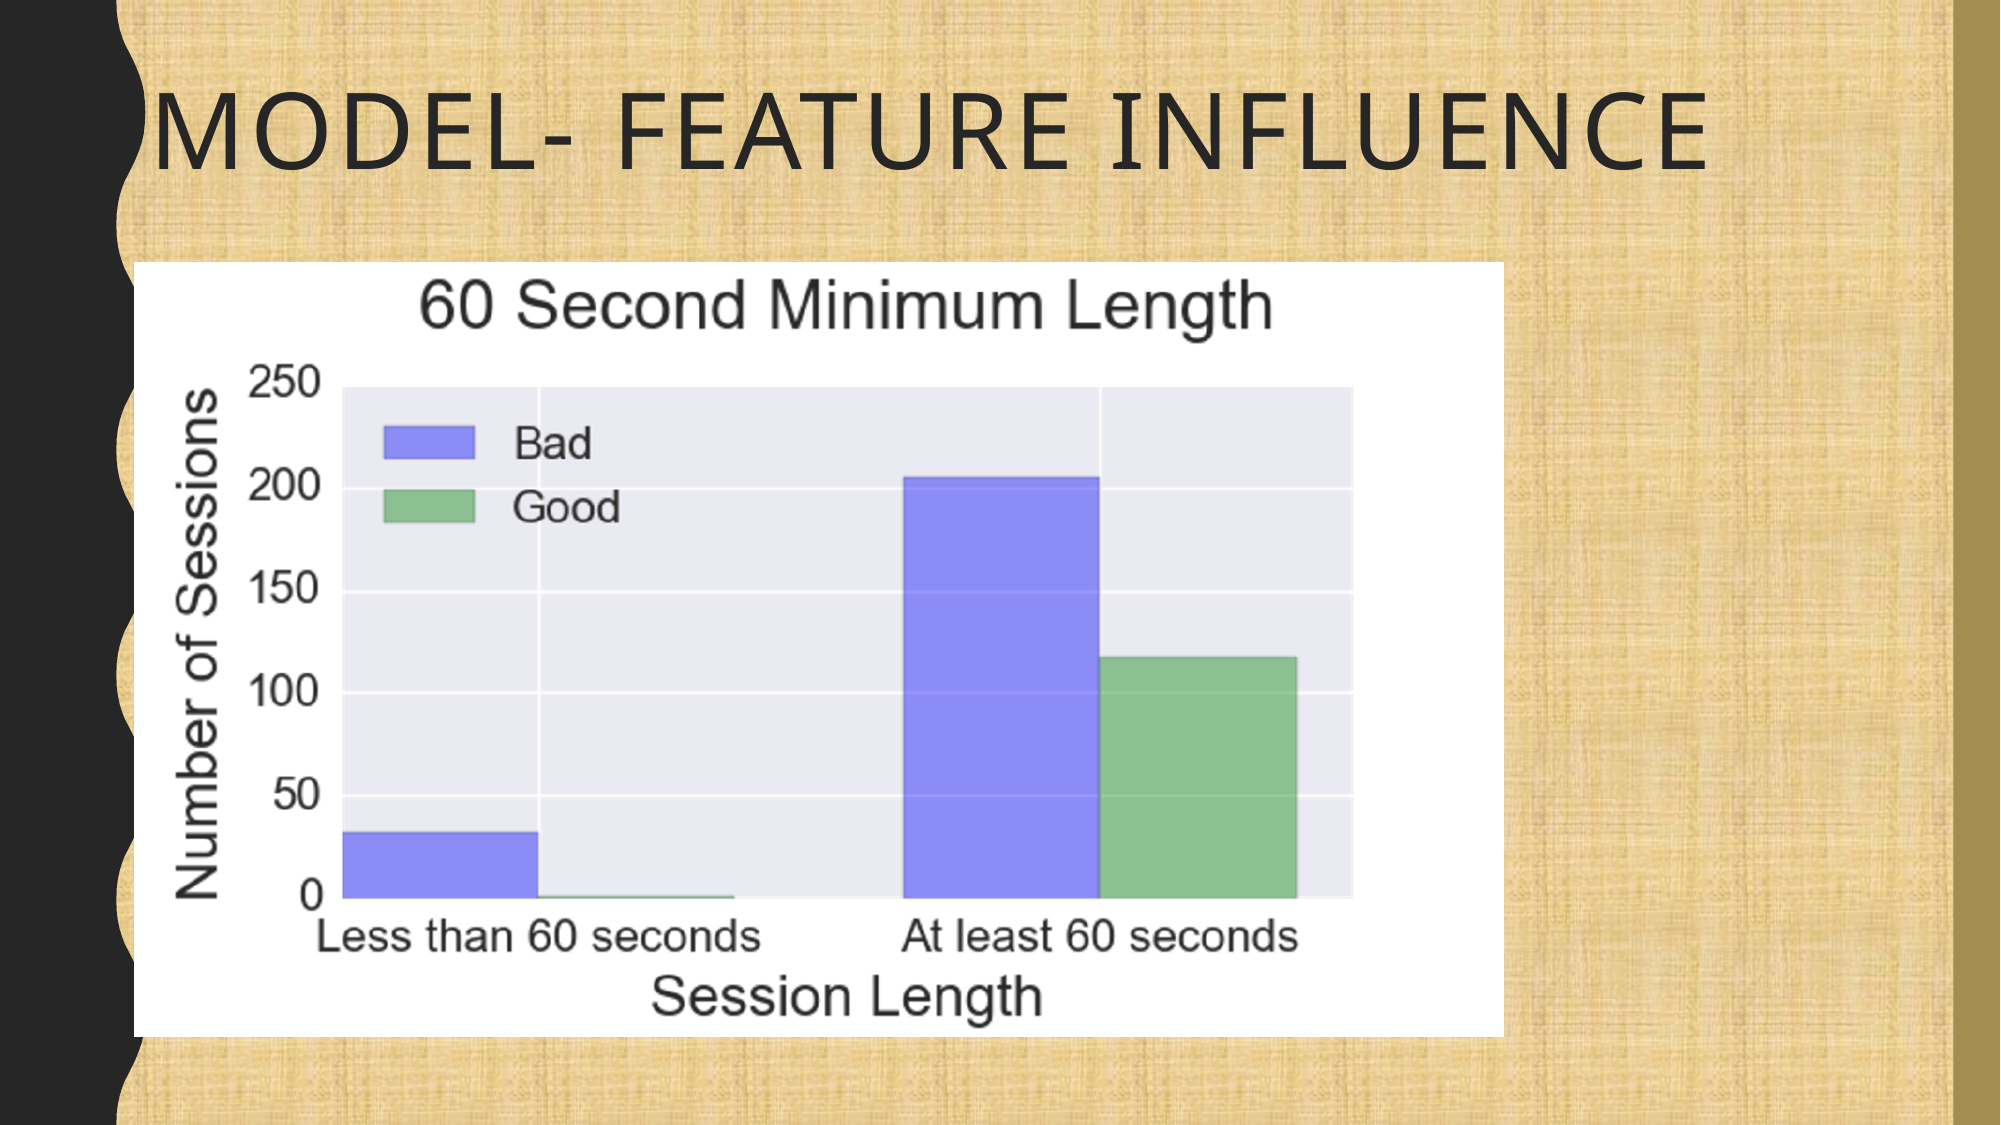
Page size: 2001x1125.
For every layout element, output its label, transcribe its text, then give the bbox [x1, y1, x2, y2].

title MODEL- Feature Influence [134, 70, 1860, 288]
picture [117, 0, 1953, 1125]
